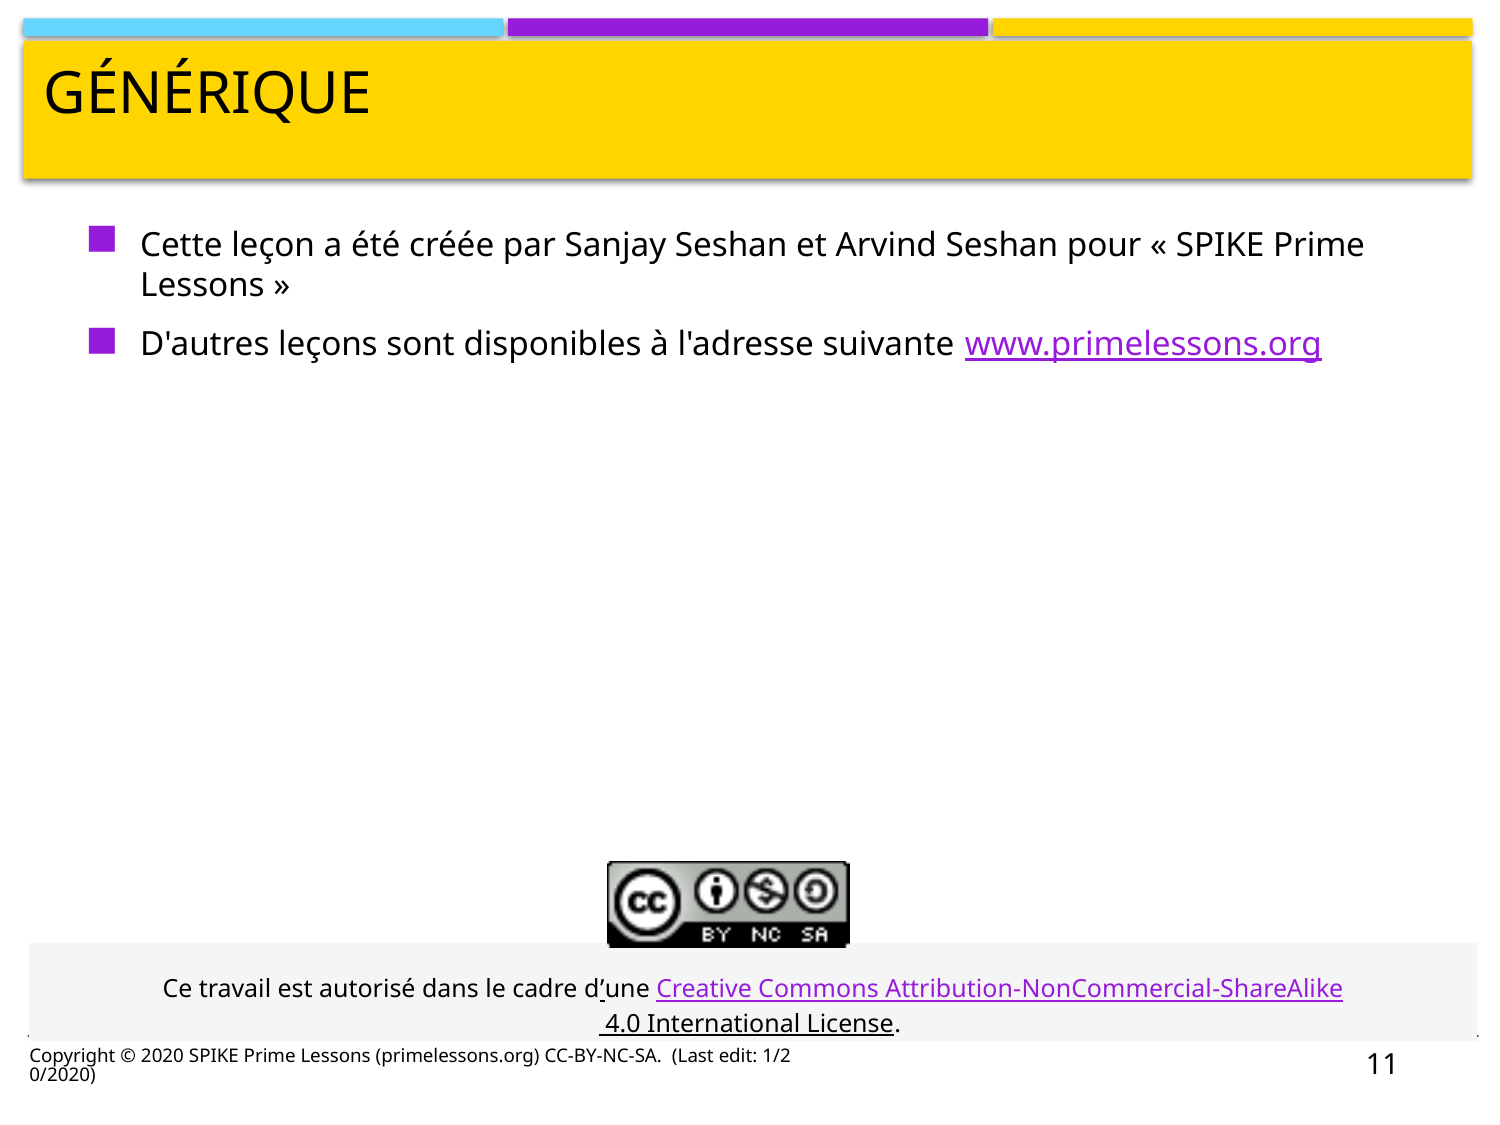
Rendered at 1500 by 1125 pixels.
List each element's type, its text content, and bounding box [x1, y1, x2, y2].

list Cette leçon a été créée par Sanjay Seshan et Arvind Seshan pour « SPIKE Prime Lessons » D'autres leçons sont disponibles à l'adresse suivante www.primelessons.org [75, 216, 1428, 405]
slide_number 11 [1351, 1037, 1478, 1098]
picture [606, 861, 851, 948]
footer Copyright © 2020 SPIKE Prime Lessons (primelessons.org) CC-BY-NC-SA. (Last edit: 1/20/2020) [14, 1036, 814, 1097]
text_box Ce travail est autorisé dans le cadre d’une Creative Commons Attribution-NonCommercial-ShareAlike 4.0 International License. [28, 943, 1478, 1041]
title générique [28, 48, 1464, 172]
